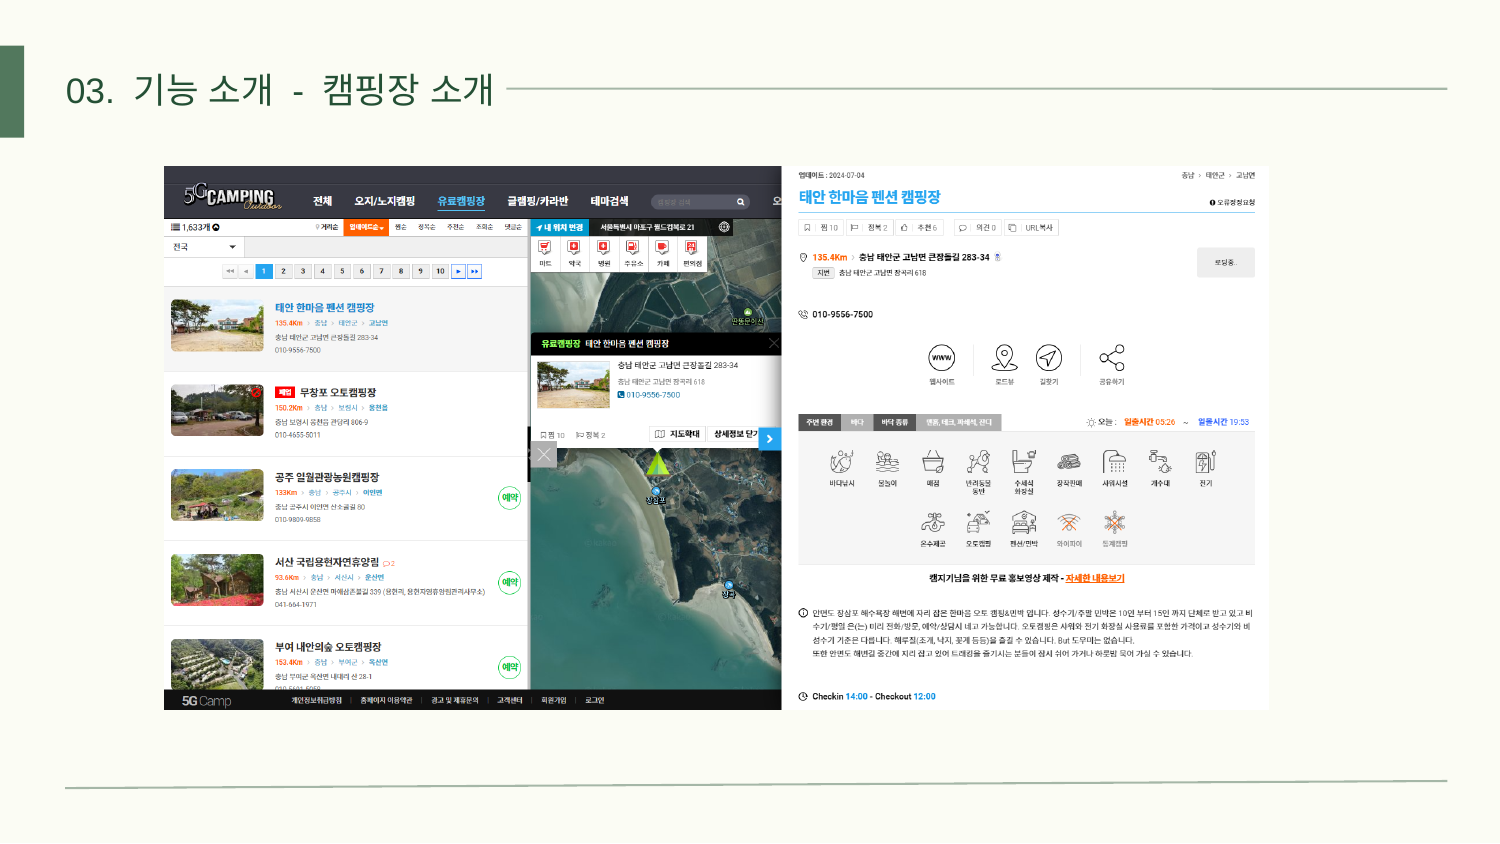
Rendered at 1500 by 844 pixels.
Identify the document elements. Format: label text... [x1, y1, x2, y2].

text_box [0, 0, 1500, 843]
text_box [0, 45, 25, 138]
text_box 03. 기능 소개 - 캠핑장 소개 [50, 57, 898, 126]
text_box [64, 780, 1448, 789]
picture [164, 166, 1269, 710]
